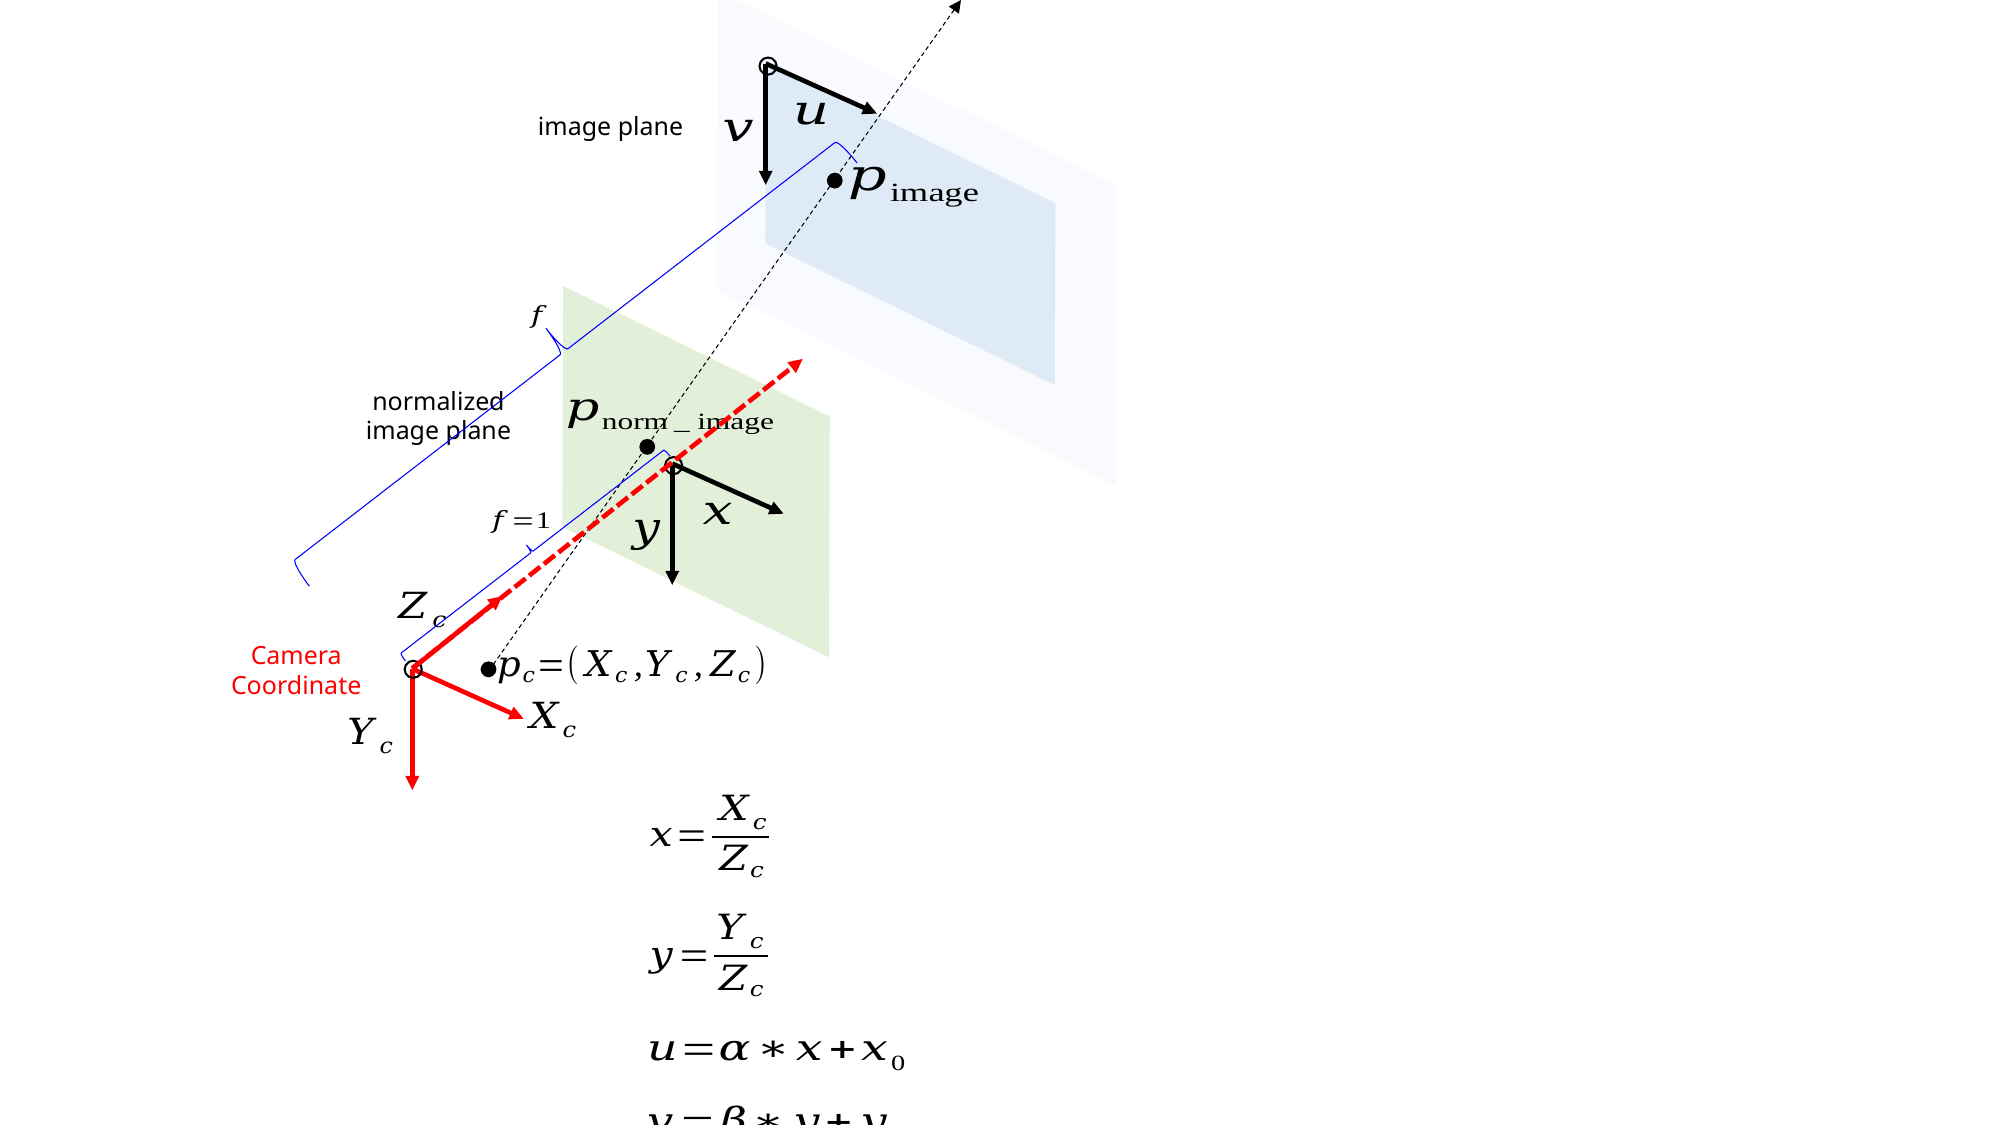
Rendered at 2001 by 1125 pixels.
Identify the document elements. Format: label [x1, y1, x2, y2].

text_box [218, 0, 1205, 1125]
